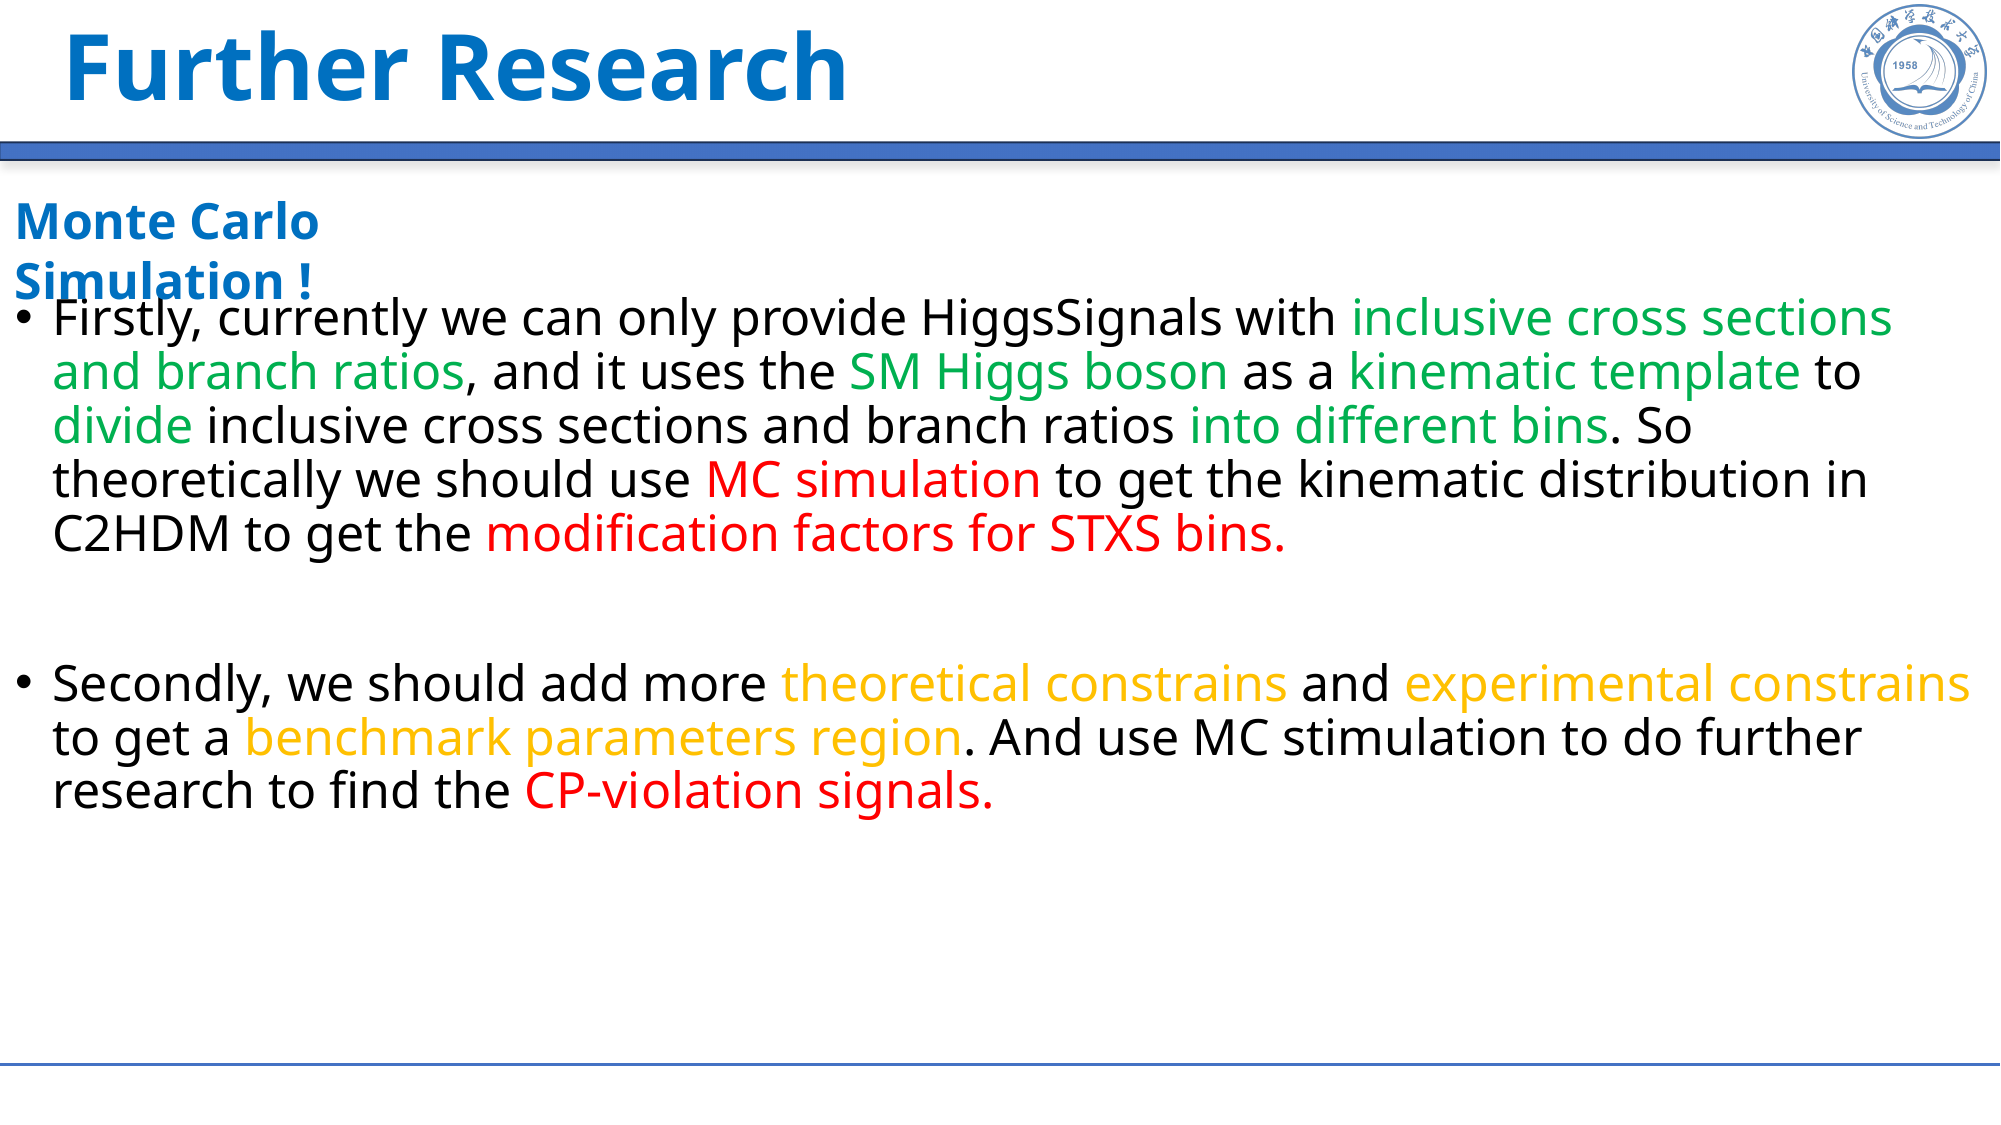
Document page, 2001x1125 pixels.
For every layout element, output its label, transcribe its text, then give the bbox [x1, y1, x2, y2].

text_box Firstly, currently we can only provide HiggsSignals with inclusive cross sections and branch ratios, and it uses the SM Higgs boson as a kinematic template to divide inclusive cross sections and branch ratios into different bins. So theoretically we should use MC simulation to get the kinematic distribution in C2HDM to get the modification factors for STXS bins. Secondly, we should add more theoretical constrains and experimental constrains to get a benchmark parameters region. And use MC stimulation to do further research to find the CP-violation signals. [0, 284, 2000, 1055]
text_box [0, 142, 2000, 161]
text_box Monte Carlo Simulation ! [0, 181, 639, 317]
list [1852, 4, 1987, 139]
title Further Research [0, 0, 1725, 143]
